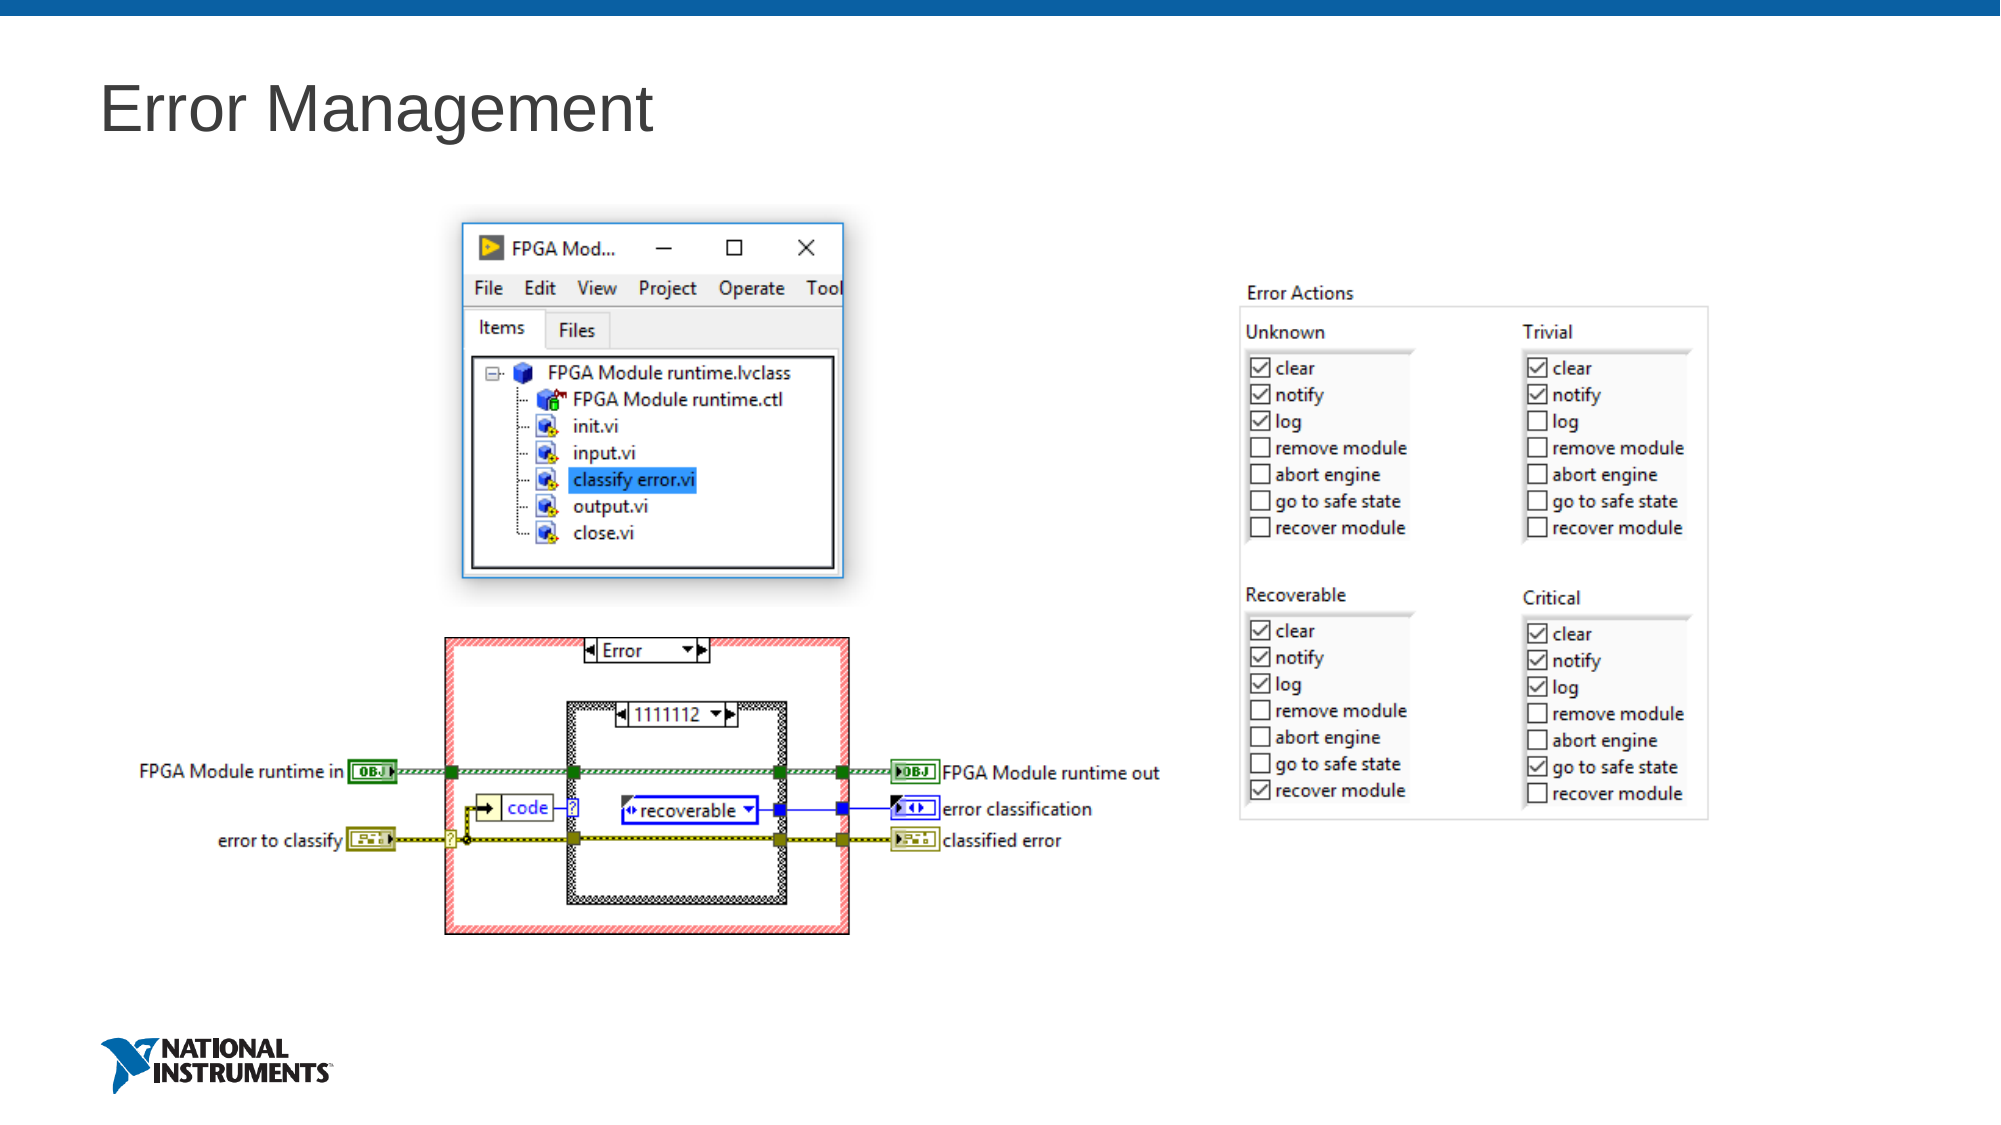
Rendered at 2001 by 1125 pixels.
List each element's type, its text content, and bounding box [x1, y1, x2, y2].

title Error Management [99, 60, 1900, 160]
picture [423, 204, 878, 607]
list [1216, 267, 1731, 844]
picture [138, 637, 1163, 935]
